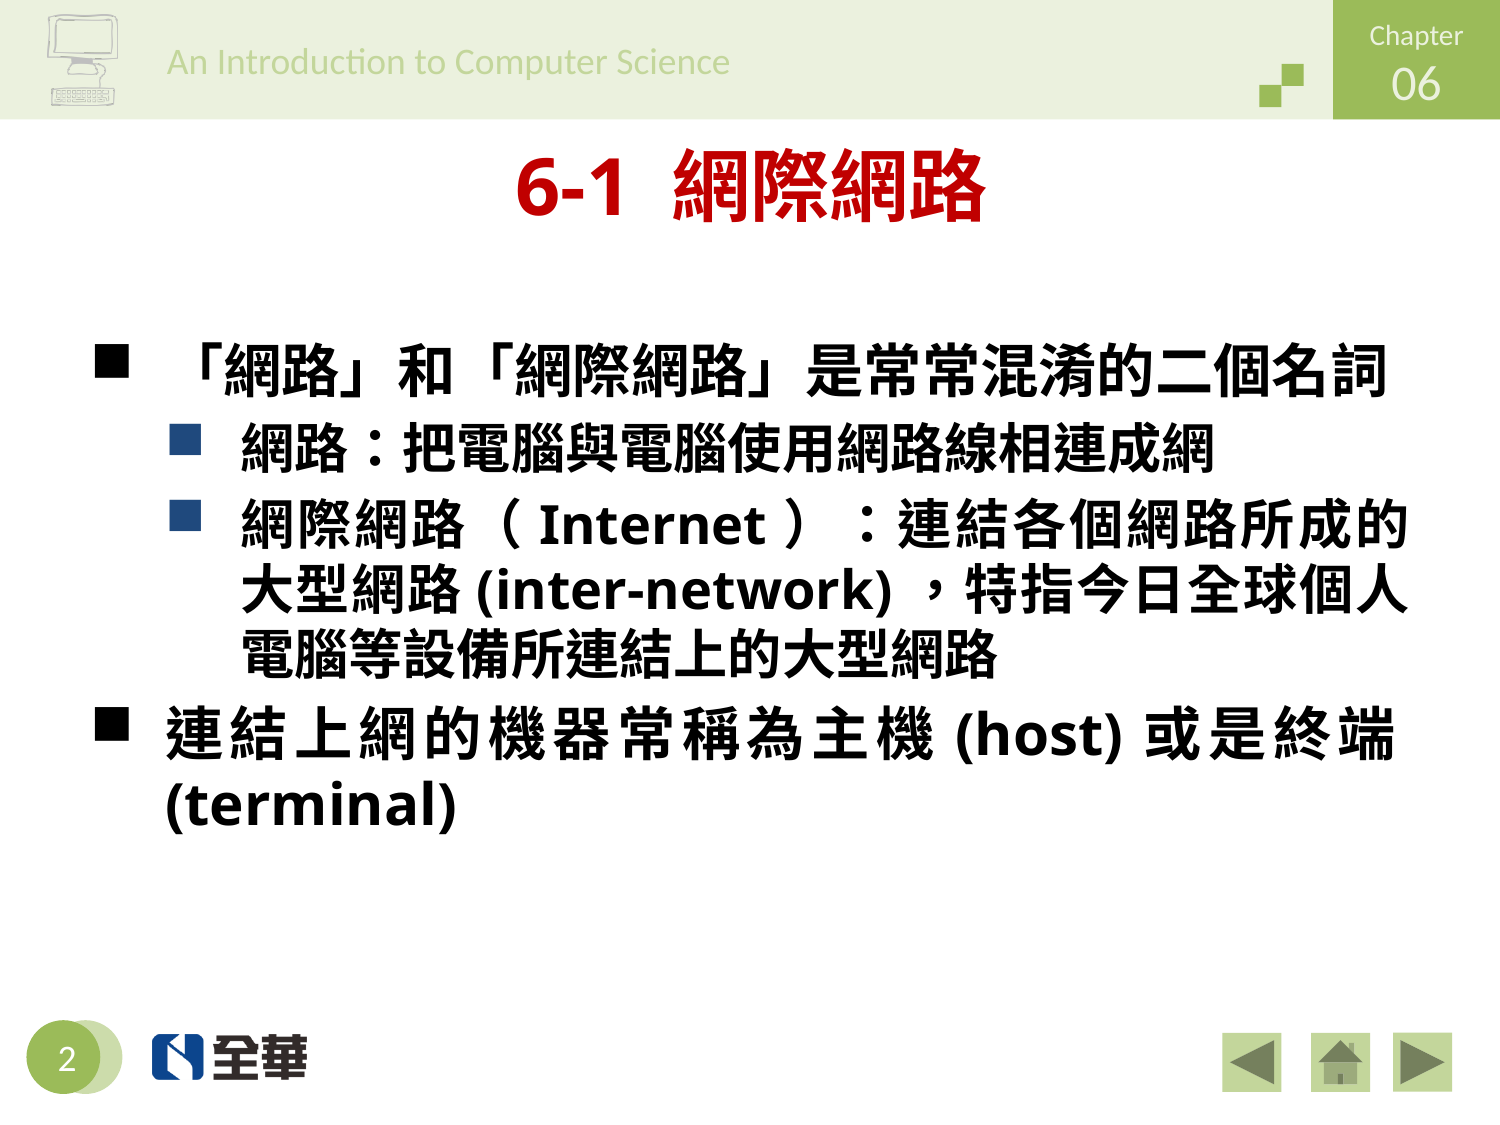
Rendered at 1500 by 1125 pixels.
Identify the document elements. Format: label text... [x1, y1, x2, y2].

picture [152, 1034, 307, 1080]
list 「網路」和「網際網路」是常常混淆的二個名詞 網路：把電腦與電腦使用網路線相連成網 網際網路（Internet）：連結各個網路所成的大型網路(inter-network)，特指今日全球個人電腦等設備所連結上的大型網路 連結上網的機器常稱為主機(host)或是終端(terminal) [75, 326, 1425, 1005]
title 6-1 網際網路 [76, 90, 1427, 278]
picture [47, 14, 118, 106]
